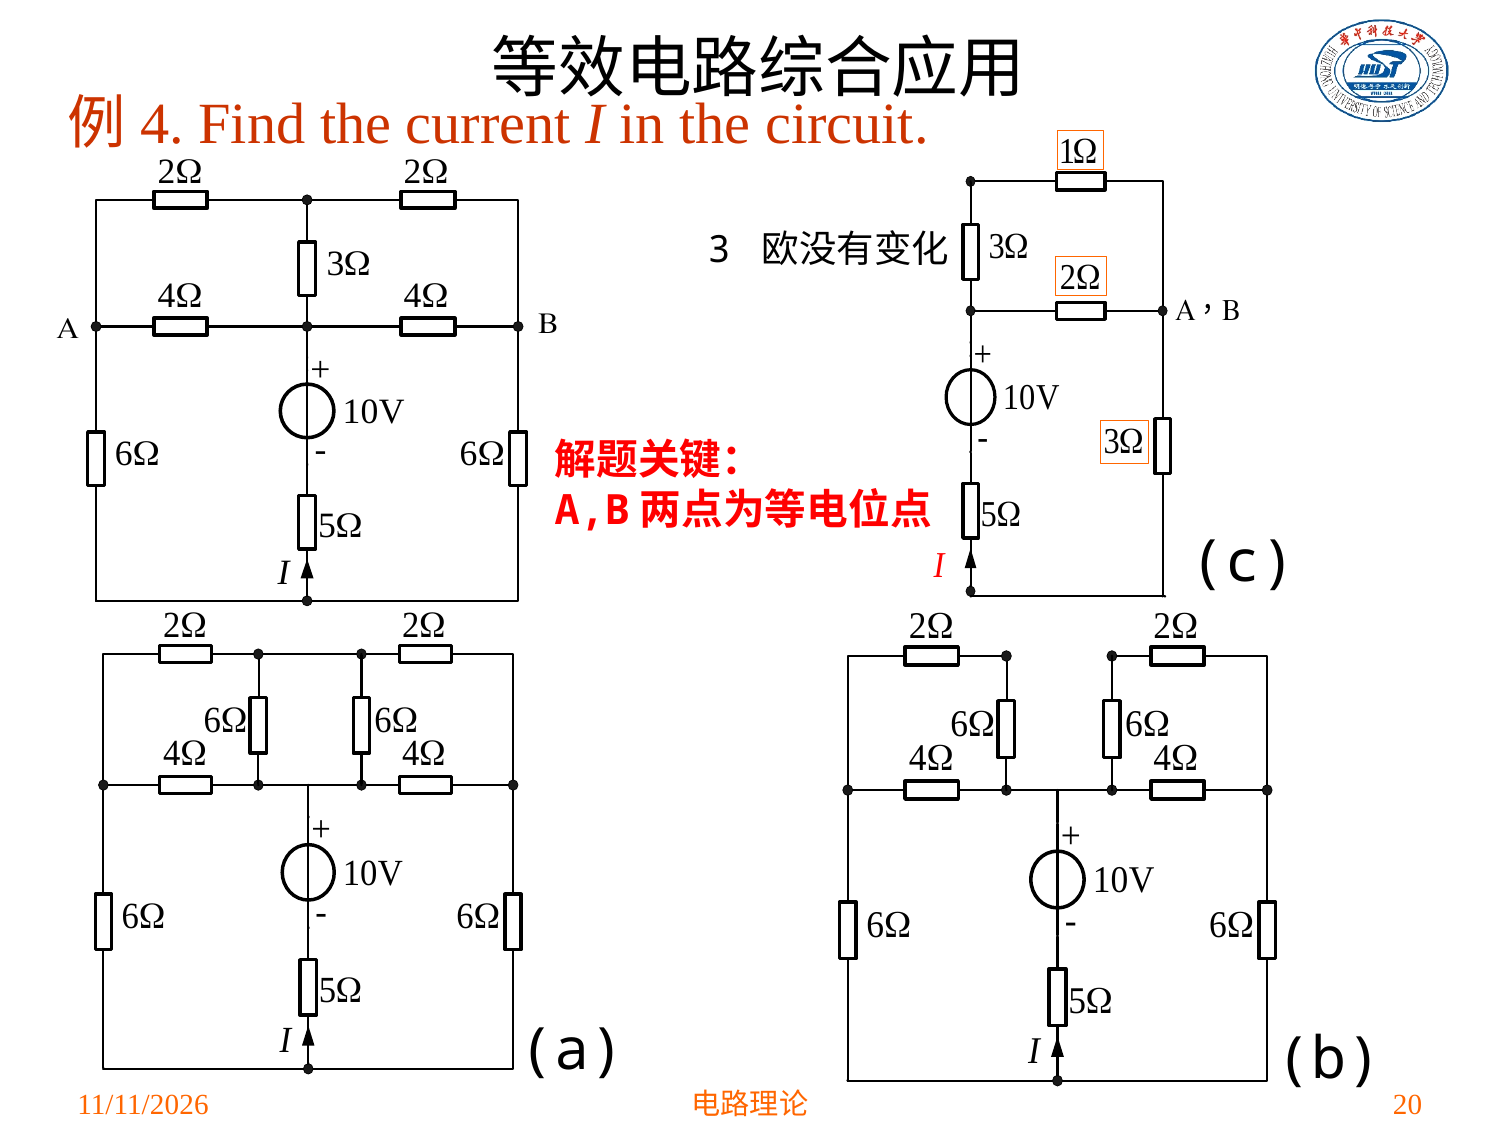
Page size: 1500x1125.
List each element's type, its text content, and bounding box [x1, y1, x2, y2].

text_box (c) [1259, 516, 1311, 598]
text_box 等效电路综合应用 [64, 26, 1453, 102]
text_box (b) [1353, 1012, 1397, 1098]
text_box 例4. Find the current I in the circuit. [53, 78, 1347, 163]
picture [1305, 13, 1459, 125]
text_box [53, 147, 561, 610]
footer 电路理论 [512, 1078, 988, 1125]
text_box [832, 598, 1353, 1101]
slide_number 20 [1125, 1078, 1438, 1125]
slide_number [62, 1078, 375, 1125]
text_box 解题关键： A,B两点为等电位点 [561, 425, 913, 541]
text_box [913, 126, 1259, 598]
text_box 3 欧没有变化 [693, 217, 913, 278]
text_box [88, 597, 597, 1089]
text_box (a) [597, 1003, 640, 1089]
